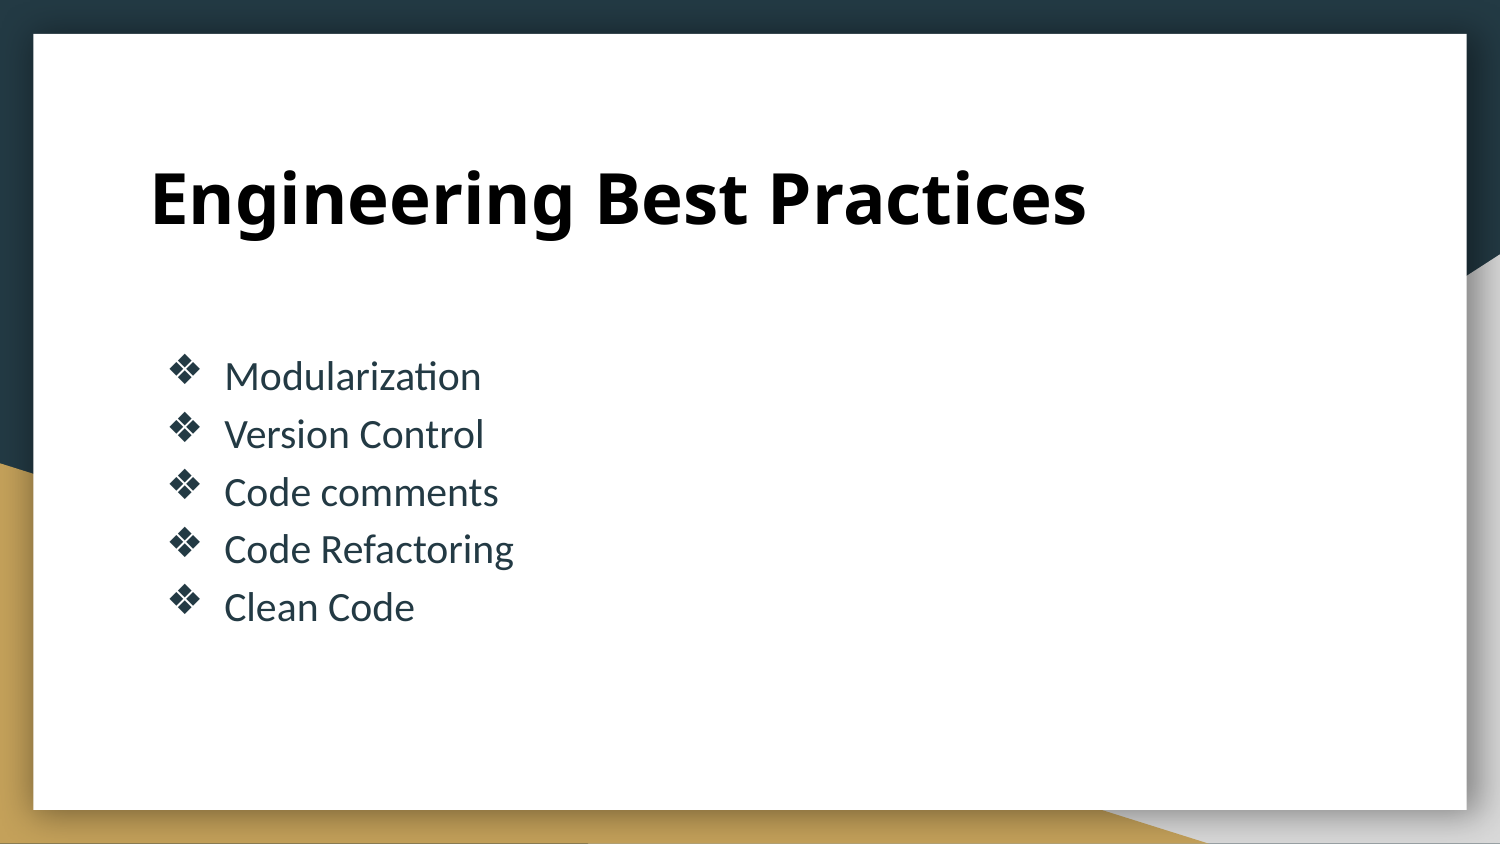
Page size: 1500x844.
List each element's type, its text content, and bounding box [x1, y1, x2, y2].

list Modularization Version Control Code comments Code Refactoring Clean Code [134, 326, 1366, 729]
title Engineering Best Practices [134, 138, 1366, 296]
